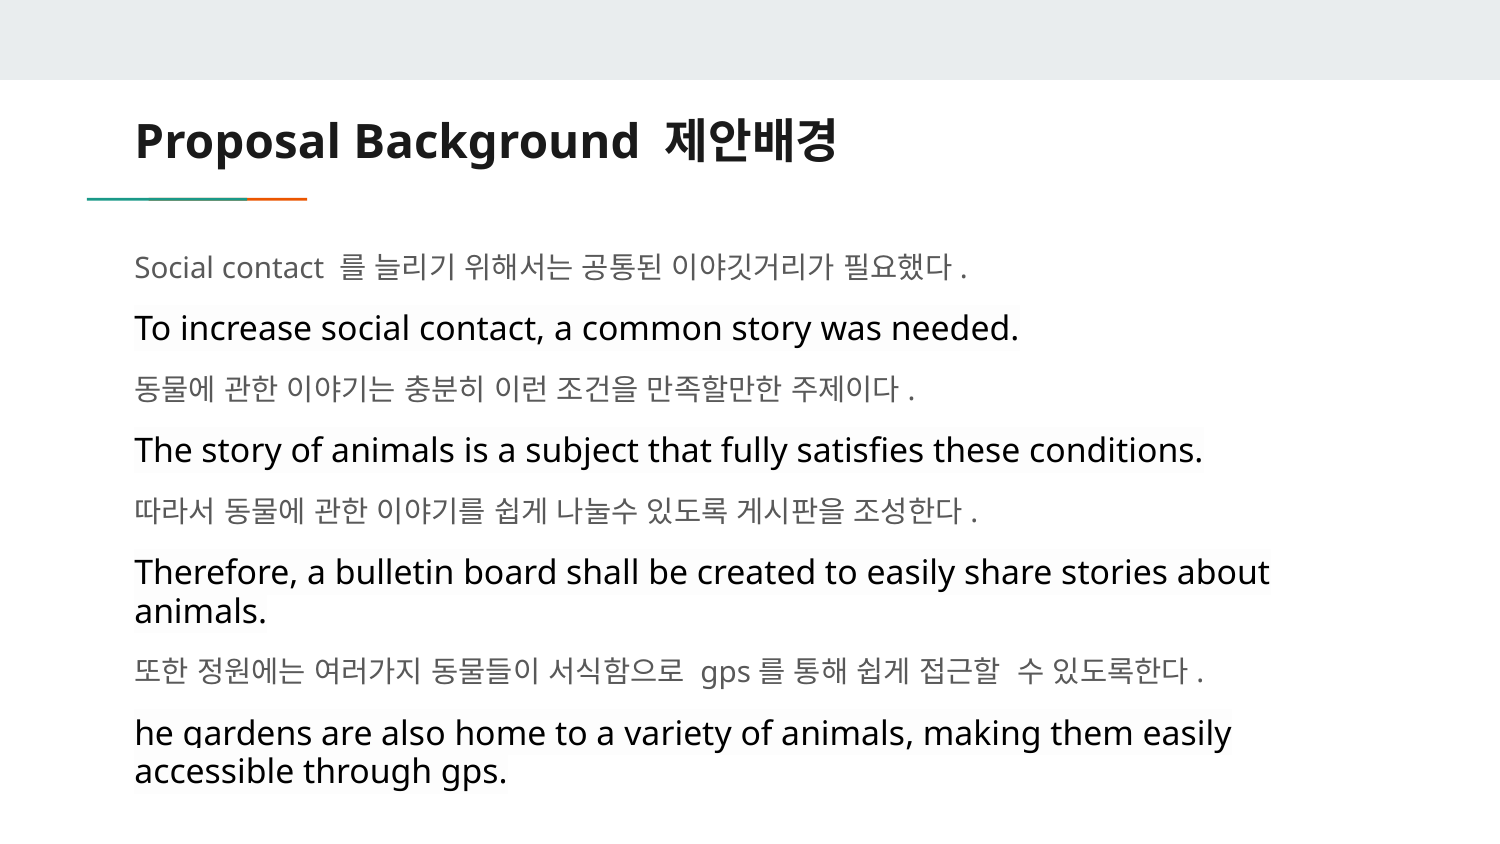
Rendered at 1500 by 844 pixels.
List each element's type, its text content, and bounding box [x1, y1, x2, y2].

title Proposal Background 제안배경 [119, 95, 1381, 184]
list Social contact 를 늘리기 위해서는 공통된 이야깃거리가 필요했다. To increase social contact, a common story was needed. 동물에 관한 이야기는 충분히 이런 조건을 만족할만한 주제이다. The story of animals is a subject that fully satisfies these conditions. 따라서 동물에 관한 이야기를 쉽게 나눌수 있도록 게시판을 조성한다. Therefore, a bulletin board shall be created to easily share stories about animals. 또한 정원에는 여러가지 동물들이 서식함으로 gps를 통해 쉽게 접근할 수 있도록한다. he gardens are also home to a variety of animals, making them easily accessible through gps. [119, 236, 1381, 608]
